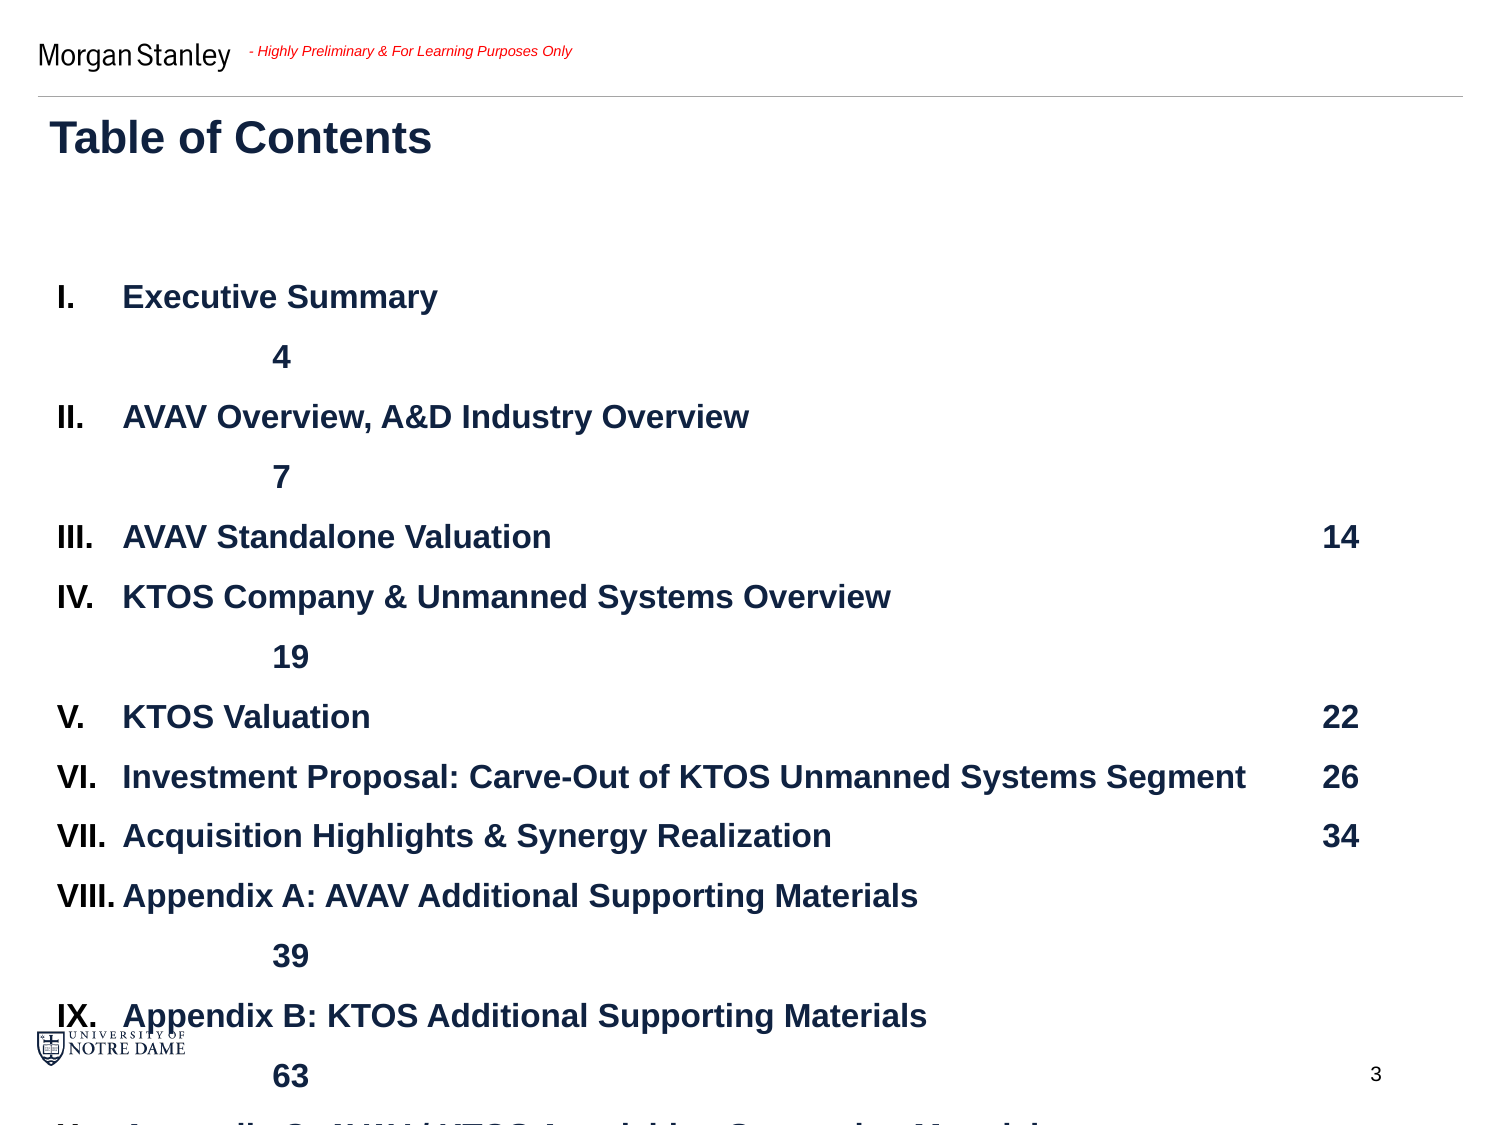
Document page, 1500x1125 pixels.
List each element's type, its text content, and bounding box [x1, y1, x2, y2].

text_box Executive Summary 4 AVAV Overview, A&D Industry Overview 7 AVAV Standalone Valuation 14 KTOS Company & Unmanned Systems Overview 19 KTOS Valuation 22 Investment Proposal: Carve-Out of KTOS Unmanned Systems Segment 26 Acquisition Highlights & Synergy Realization 34 Appendix A: AVAV Additional Supporting Materials 39 Appendix B: KTOS Additional Supporting Materials 63 Appendix C: AVAV / KTOS Acquisition Supporting Materials 74 Appendix D: Miscellaneous Additional Supporting Materials 80 [41, 248, 1463, 1125]
text_box Table of Contents [41, 91, 1168, 171]
picture [26, 30, 244, 85]
picture [37, 1031, 41, 1066]
